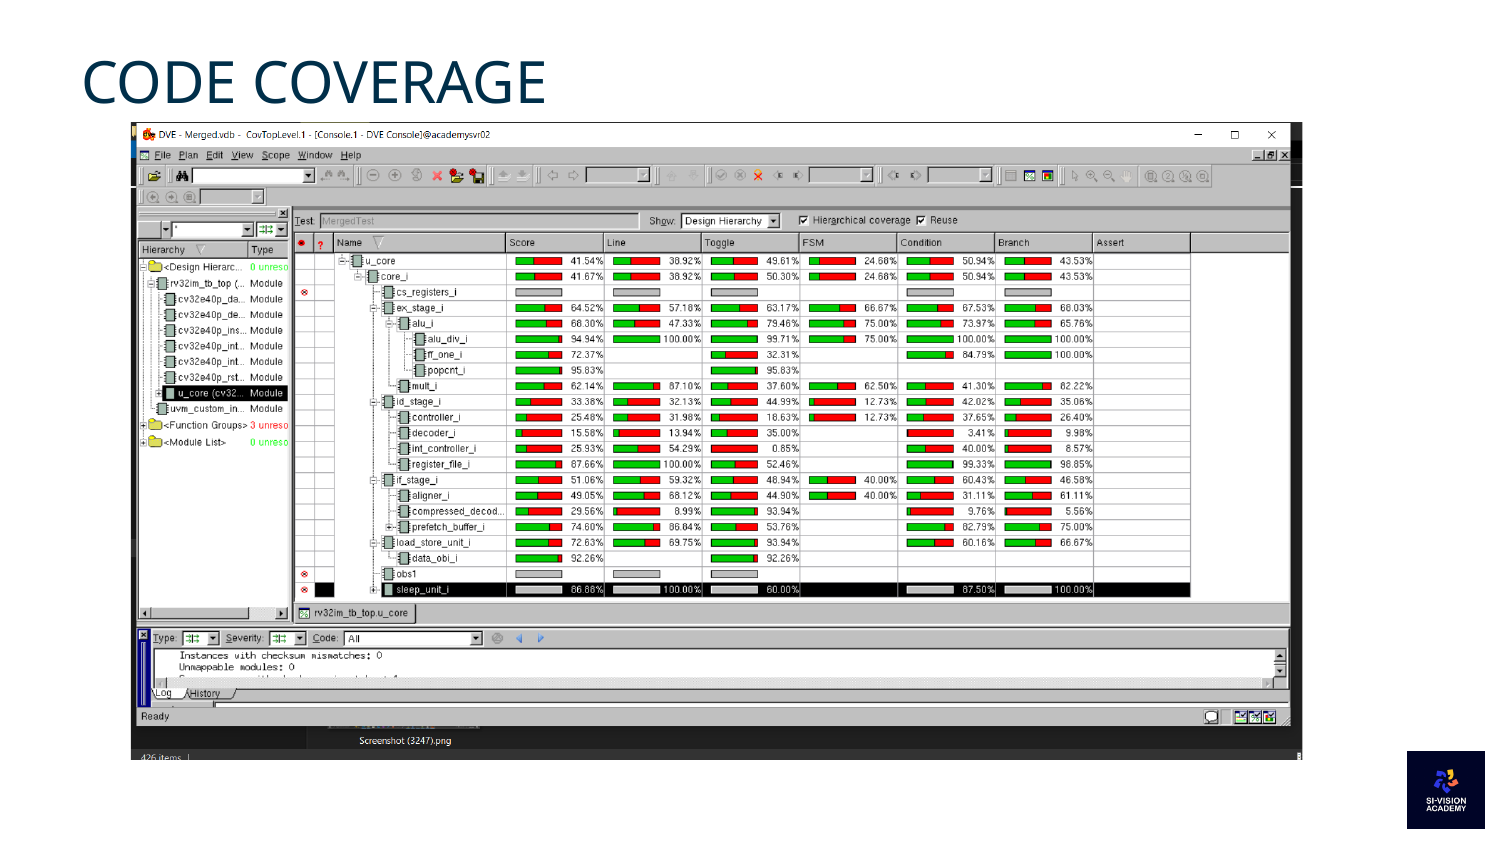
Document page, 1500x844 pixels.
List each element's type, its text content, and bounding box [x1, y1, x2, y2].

picture [1407, 751, 1485, 829]
title CODE COVERAGE [69, 0, 925, 123]
picture [130, 121, 1303, 760]
